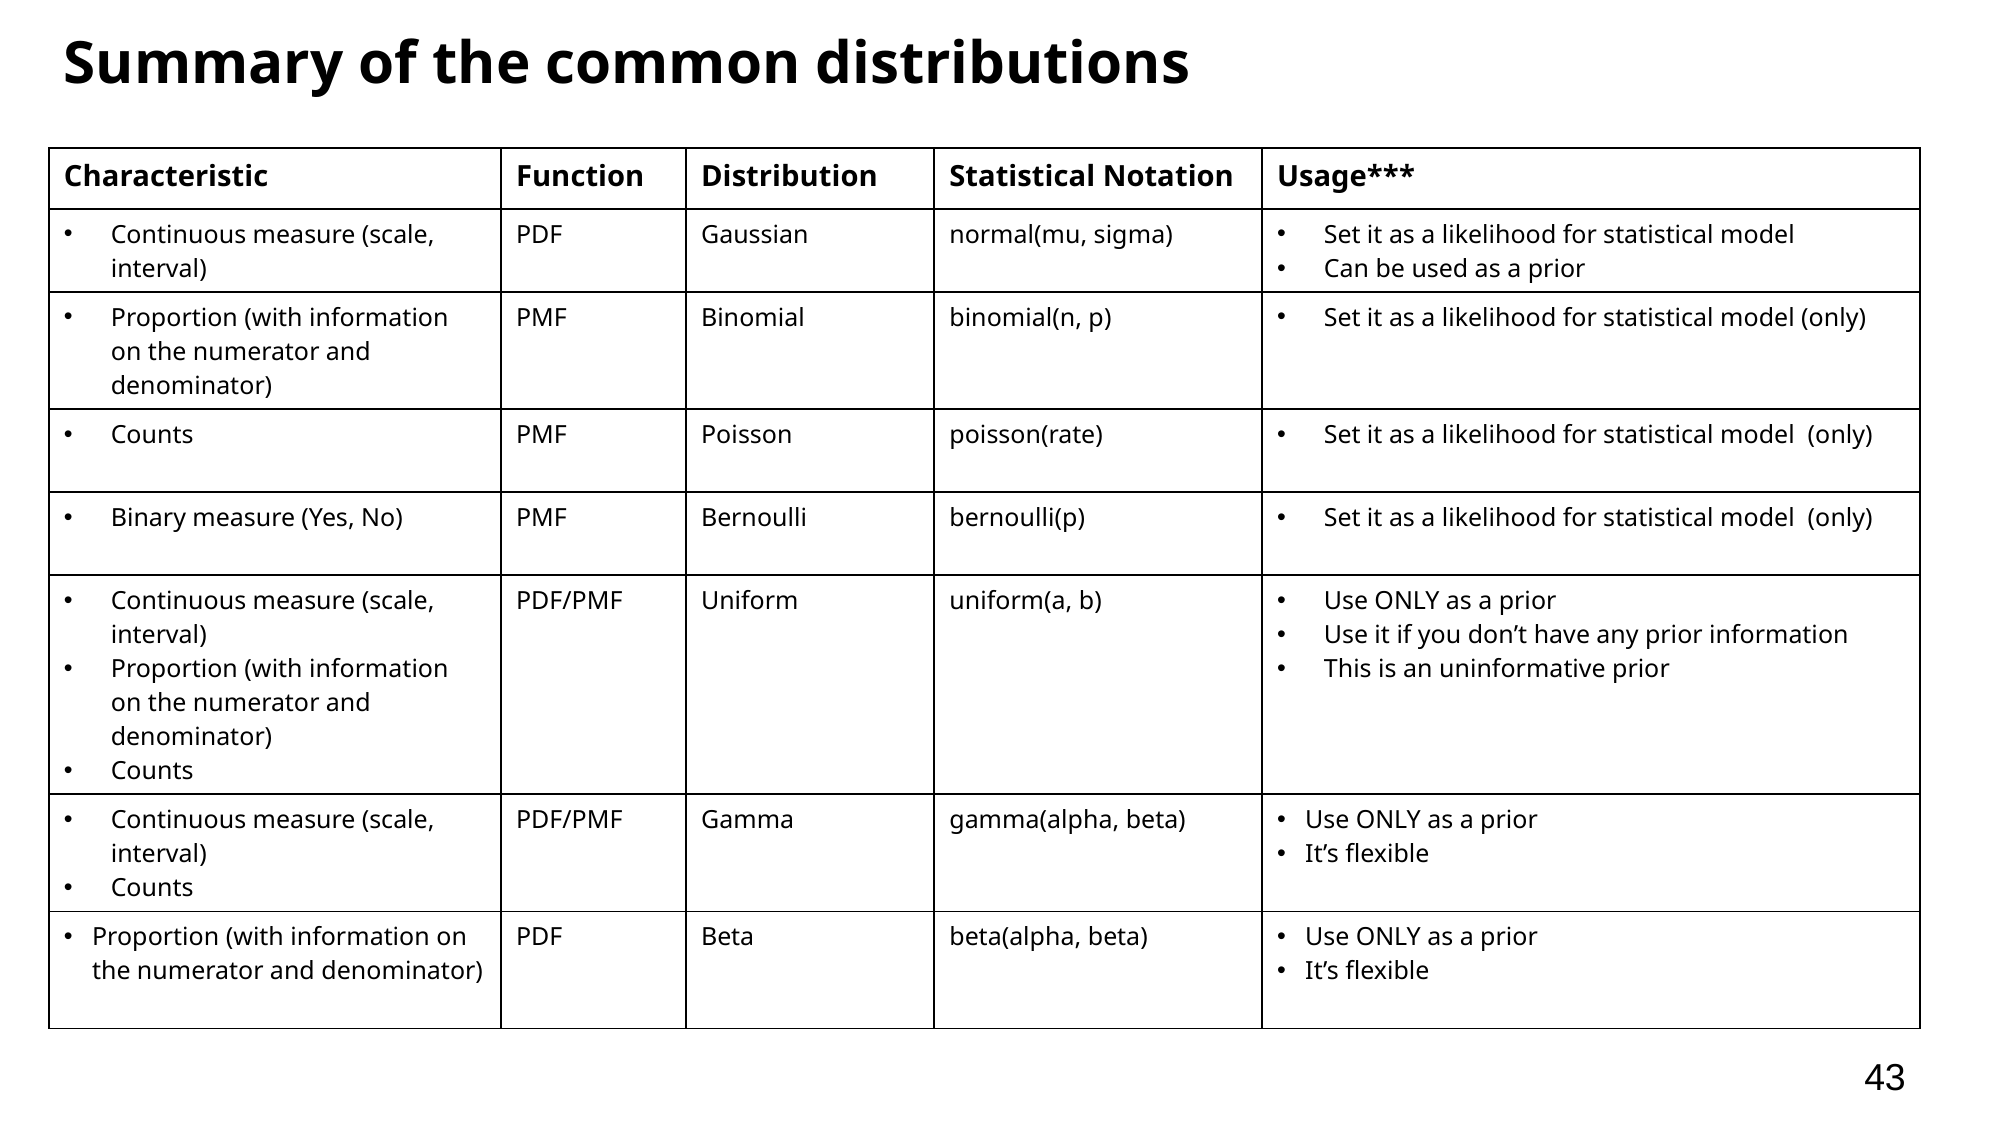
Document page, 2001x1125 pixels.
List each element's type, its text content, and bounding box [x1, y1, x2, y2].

text_box 43 [1849, 1045, 1939, 1070]
table_cell bernoulli(p) [935, 493, 1261, 574]
table_cell PMF [502, 410, 685, 491]
table_cell Proportion (with information on the numerator and denominator) [50, 912, 500, 1028]
table_header Distribution [687, 149, 933, 208]
table_cell PMF [502, 293, 685, 408]
table_cell Set it as a likelihood for statistical model (only) [1263, 293, 1919, 408]
table_cell Binomial [687, 293, 933, 408]
table_cell binomial(n, p) [935, 293, 1261, 408]
table_cell gamma(alpha, beta) [935, 795, 1261, 911]
table_cell Continuous measure (scale, interval) Proportion (with information on the numerator and denominator) Counts [50, 576, 500, 793]
table_cell PDF [502, 912, 685, 1028]
table_cell poisson(rate) [935, 410, 1261, 491]
table_cell Use ONLY as a prior Use it if you don’t have any prior information This is an uninformative prior [1263, 576, 1919, 793]
table_cell Poisson [687, 410, 933, 491]
table_cell Binary measure (Yes, No) [50, 493, 500, 574]
table_cell Uniform [687, 576, 933, 793]
text_box Summary of the common distributions [49, 25, 1589, 133]
table_cell PDF/PMF [502, 576, 685, 793]
table_cell Use ONLY as a prior It’s flexible [1263, 912, 1919, 1028]
table_cell beta(alpha, beta) [935, 912, 1261, 1028]
table_cell uniform(a, b) [935, 576, 1261, 793]
table_cell Set it as a likelihood for statistical model Can be used as a prior [1263, 210, 1919, 291]
table_cell PMF [502, 493, 685, 574]
table_cell Beta [687, 912, 933, 1028]
table_cell Gaussian [687, 210, 933, 291]
table_cell Gamma [687, 795, 933, 911]
table_cell Proportion (with information on the numerator and denominator) [50, 293, 500, 408]
table_header Function [502, 149, 685, 208]
table_header Characteristic [50, 149, 500, 208]
table_header Statistical Notation [935, 149, 1261, 208]
table_cell Set it as a likelihood for statistical model (only) [1263, 410, 1919, 491]
table_cell PDF/PMF [502, 795, 685, 911]
table_header Usage*** [1263, 149, 1919, 208]
table_cell Set it as a likelihood for statistical model (only) [1263, 493, 1919, 574]
table_cell Counts [50, 410, 500, 491]
table_cell Continuous measure (scale, interval) Counts [50, 795, 500, 911]
table_cell Continuous measure (scale, interval) [50, 210, 500, 291]
table_cell Bernoulli [687, 493, 933, 574]
table_cell PDF [502, 210, 685, 291]
table_cell normal(mu, sigma) [935, 210, 1261, 291]
table_cell Use ONLY as a prior It’s flexible [1263, 795, 1919, 911]
